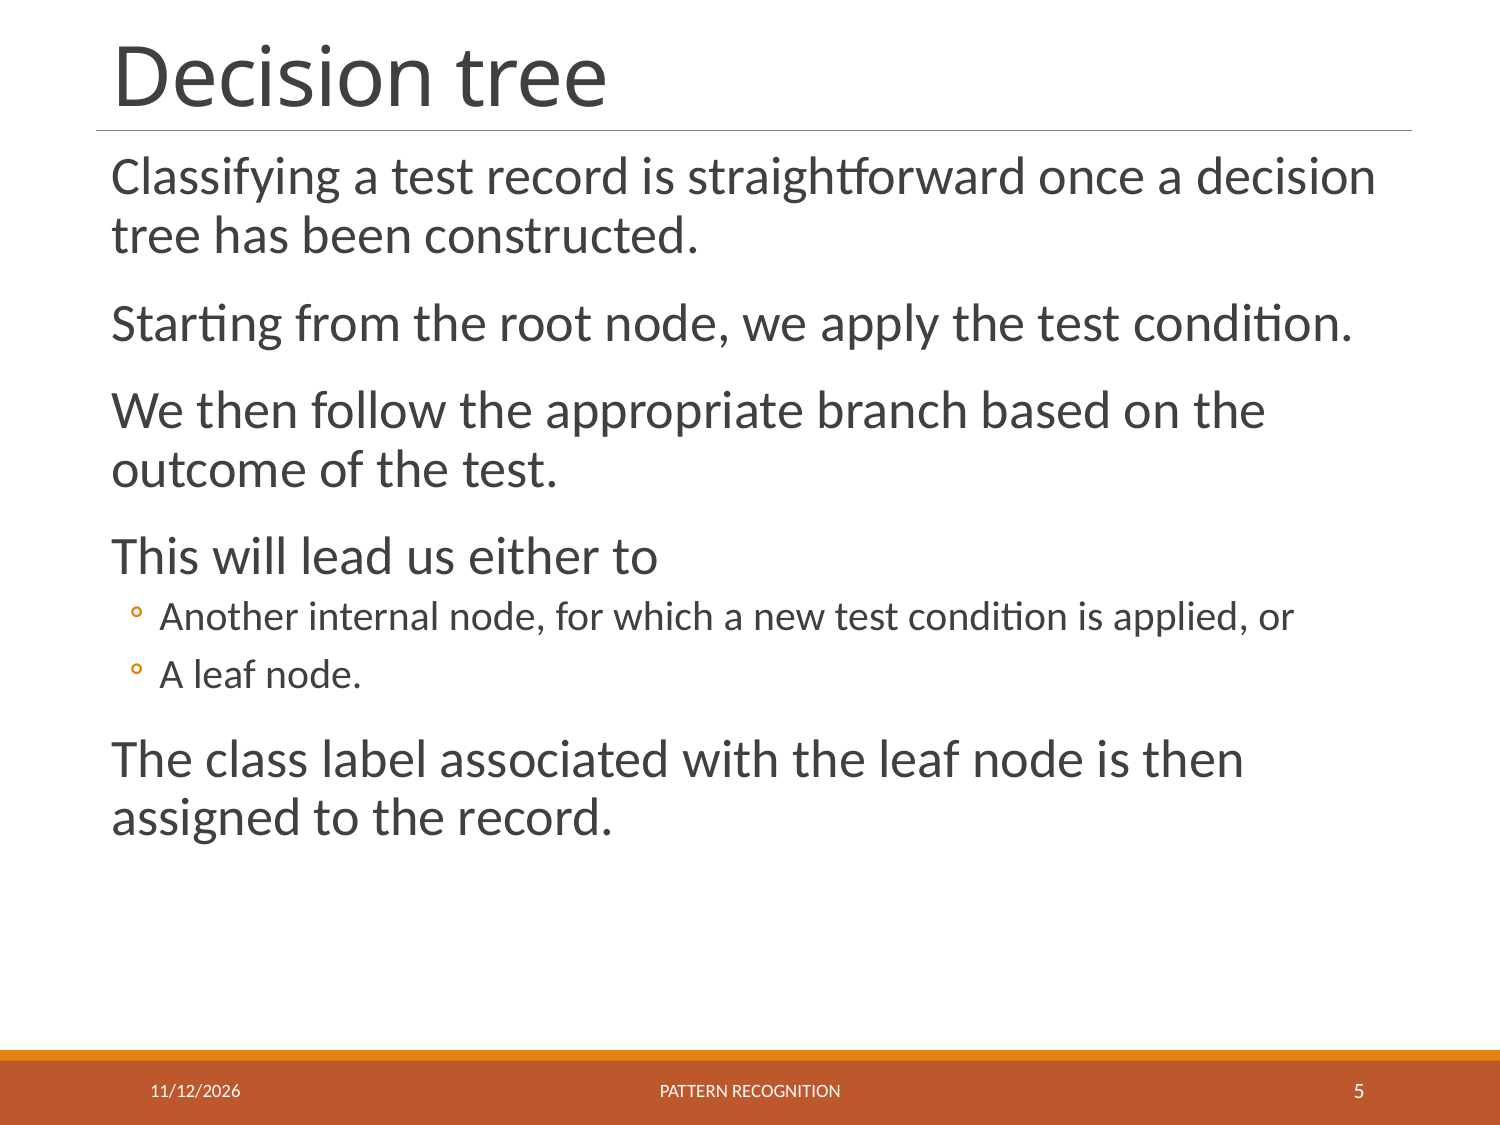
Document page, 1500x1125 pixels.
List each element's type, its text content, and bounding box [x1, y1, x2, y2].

list Classifying a test record is straightforward once a decision tree has been constructed. Starting from the root node, we apply the test condition. We then follow the appropriate branch based on the outcome of the test. This will lead us either to Another internal node, for which a new test condition is applied, or A leaf node. The class label associated with the leaf node is then assigned to the record. [96, 140, 1413, 1034]
title Decision tree [96, 19, 1413, 131]
footer Pattern recognition [453, 1059, 1047, 1120]
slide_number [135, 1059, 440, 1120]
slide_number 5 [1218, 1059, 1380, 1120]
